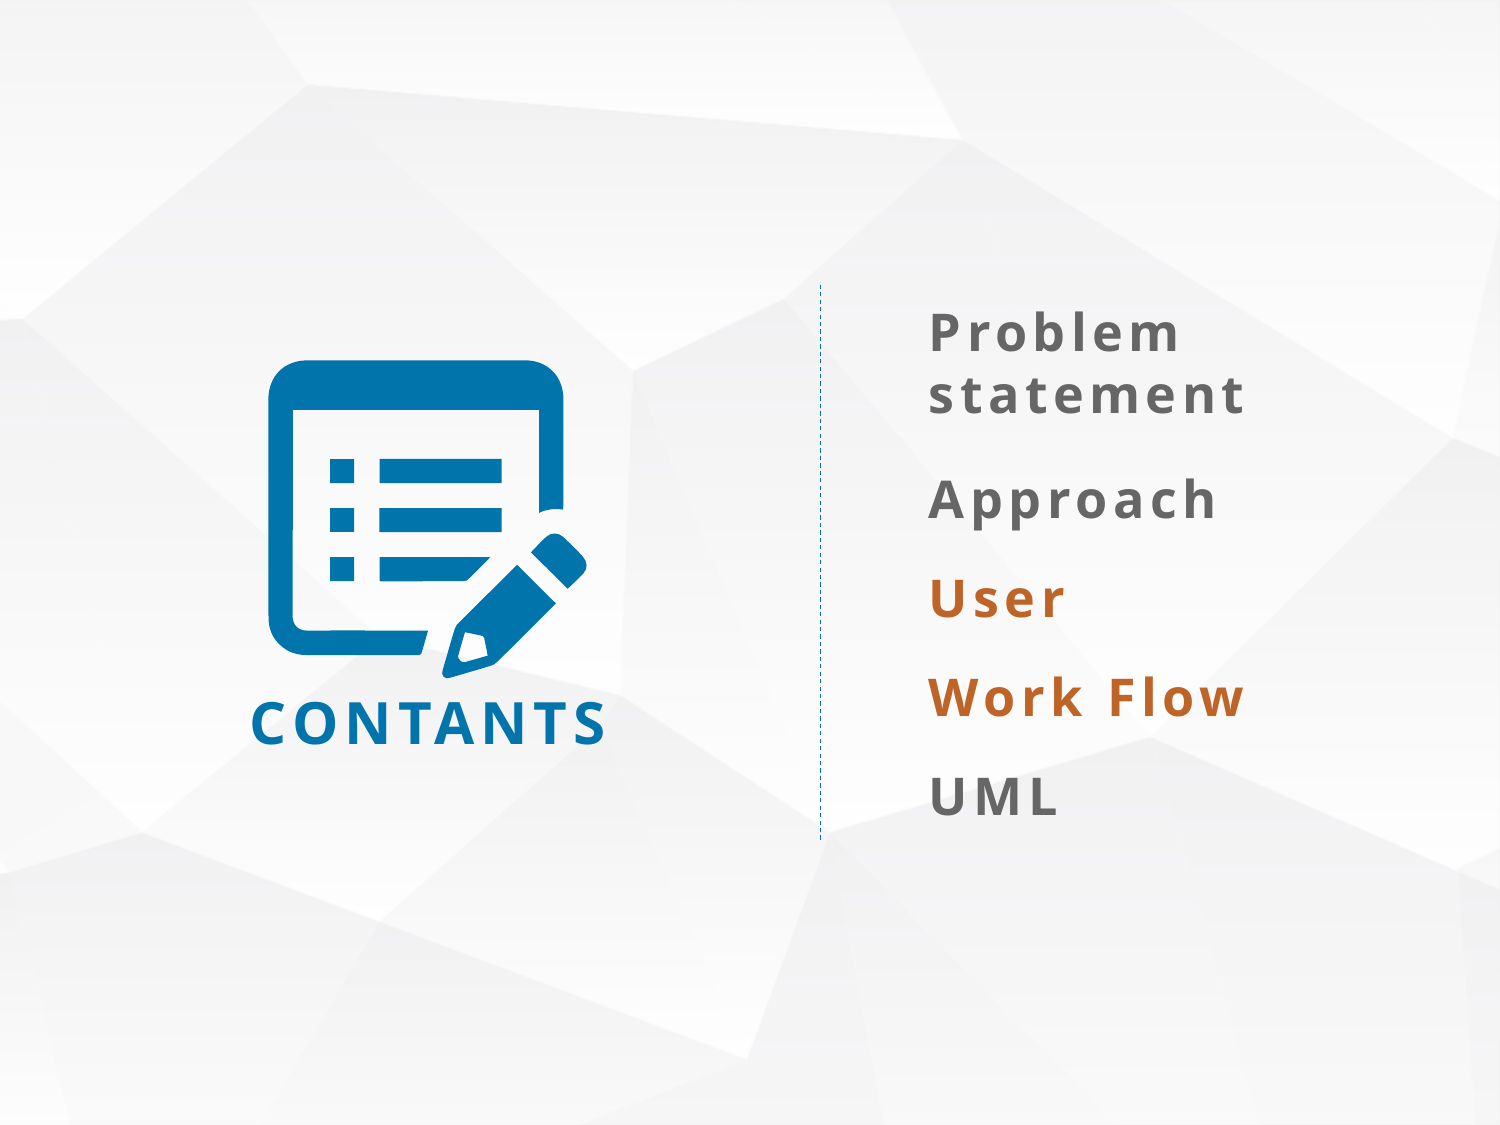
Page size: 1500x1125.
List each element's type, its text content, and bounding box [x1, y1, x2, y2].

text_box UML [921, 755, 1310, 833]
text_box Problem statement [921, 291, 1310, 432]
text_box Approach [921, 459, 1310, 537]
text_box CONTANTS [217, 678, 639, 764]
text_box User [921, 558, 1310, 636]
picture [0, 0, 1500, 1125]
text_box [268, 360, 587, 679]
text_box Work Flow [921, 656, 1310, 735]
